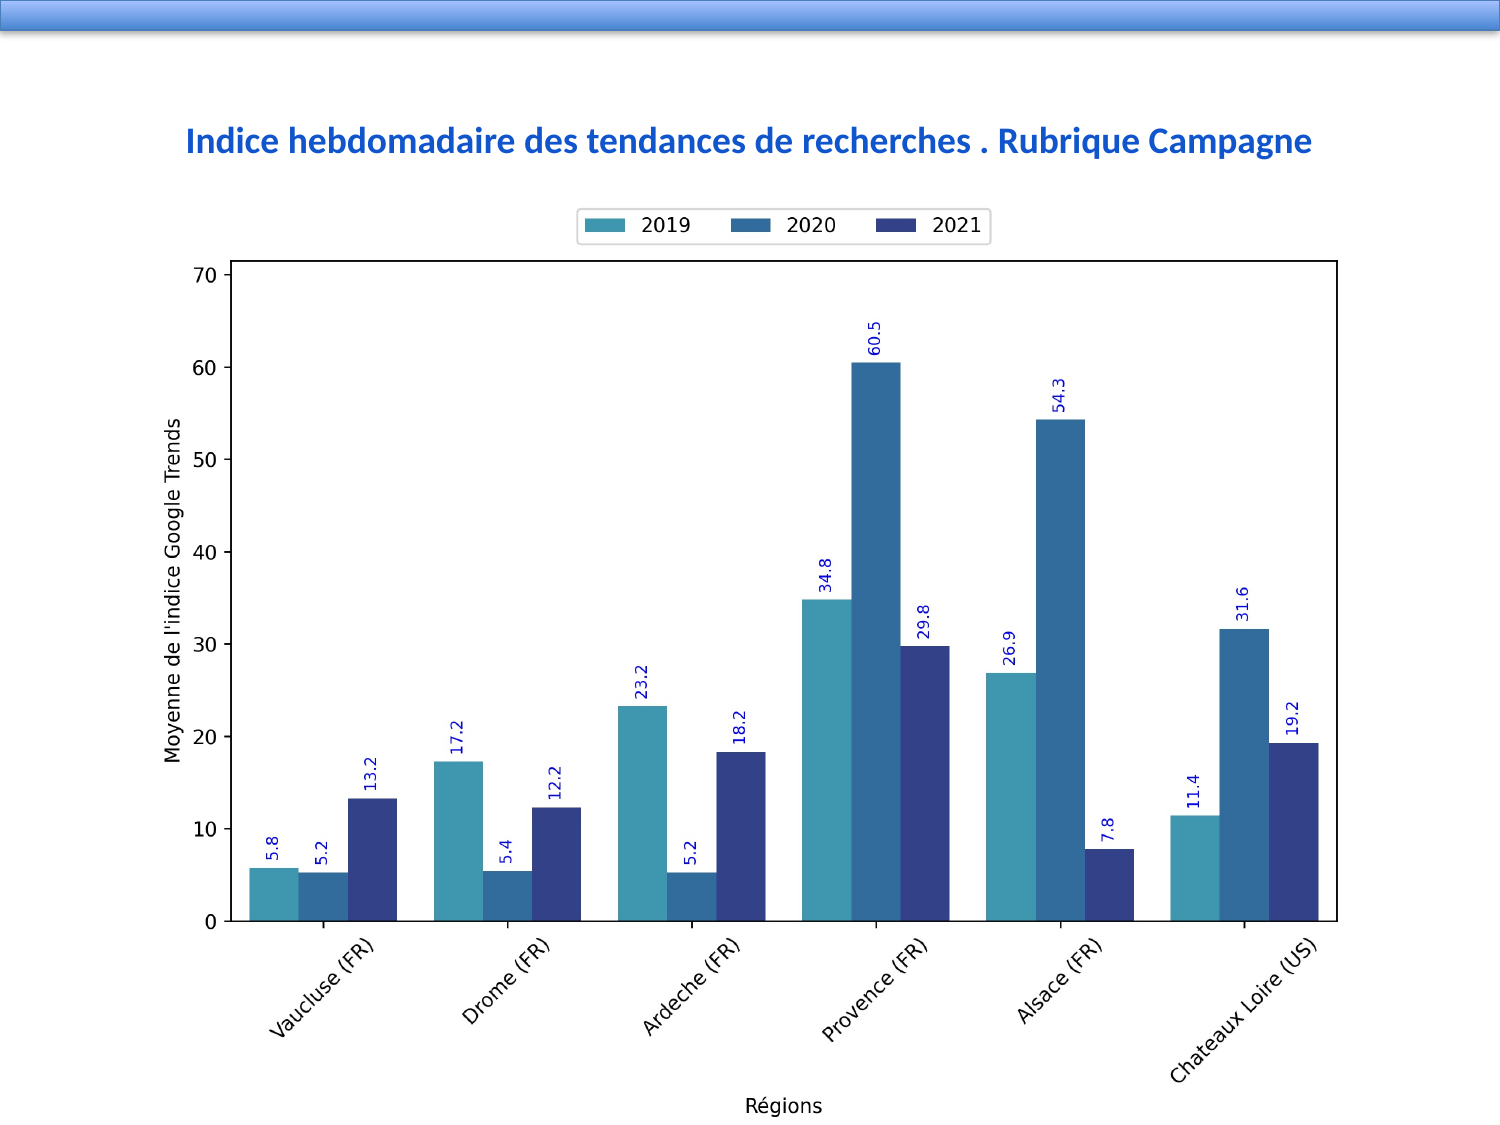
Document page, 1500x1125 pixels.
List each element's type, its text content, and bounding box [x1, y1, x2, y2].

title Indice hebdomadaire des tendances de recherches . Rubrique Campagne [75, 45, 1425, 233]
picture [149, 194, 1351, 1125]
text_box [0, 0, 1500, 31]
